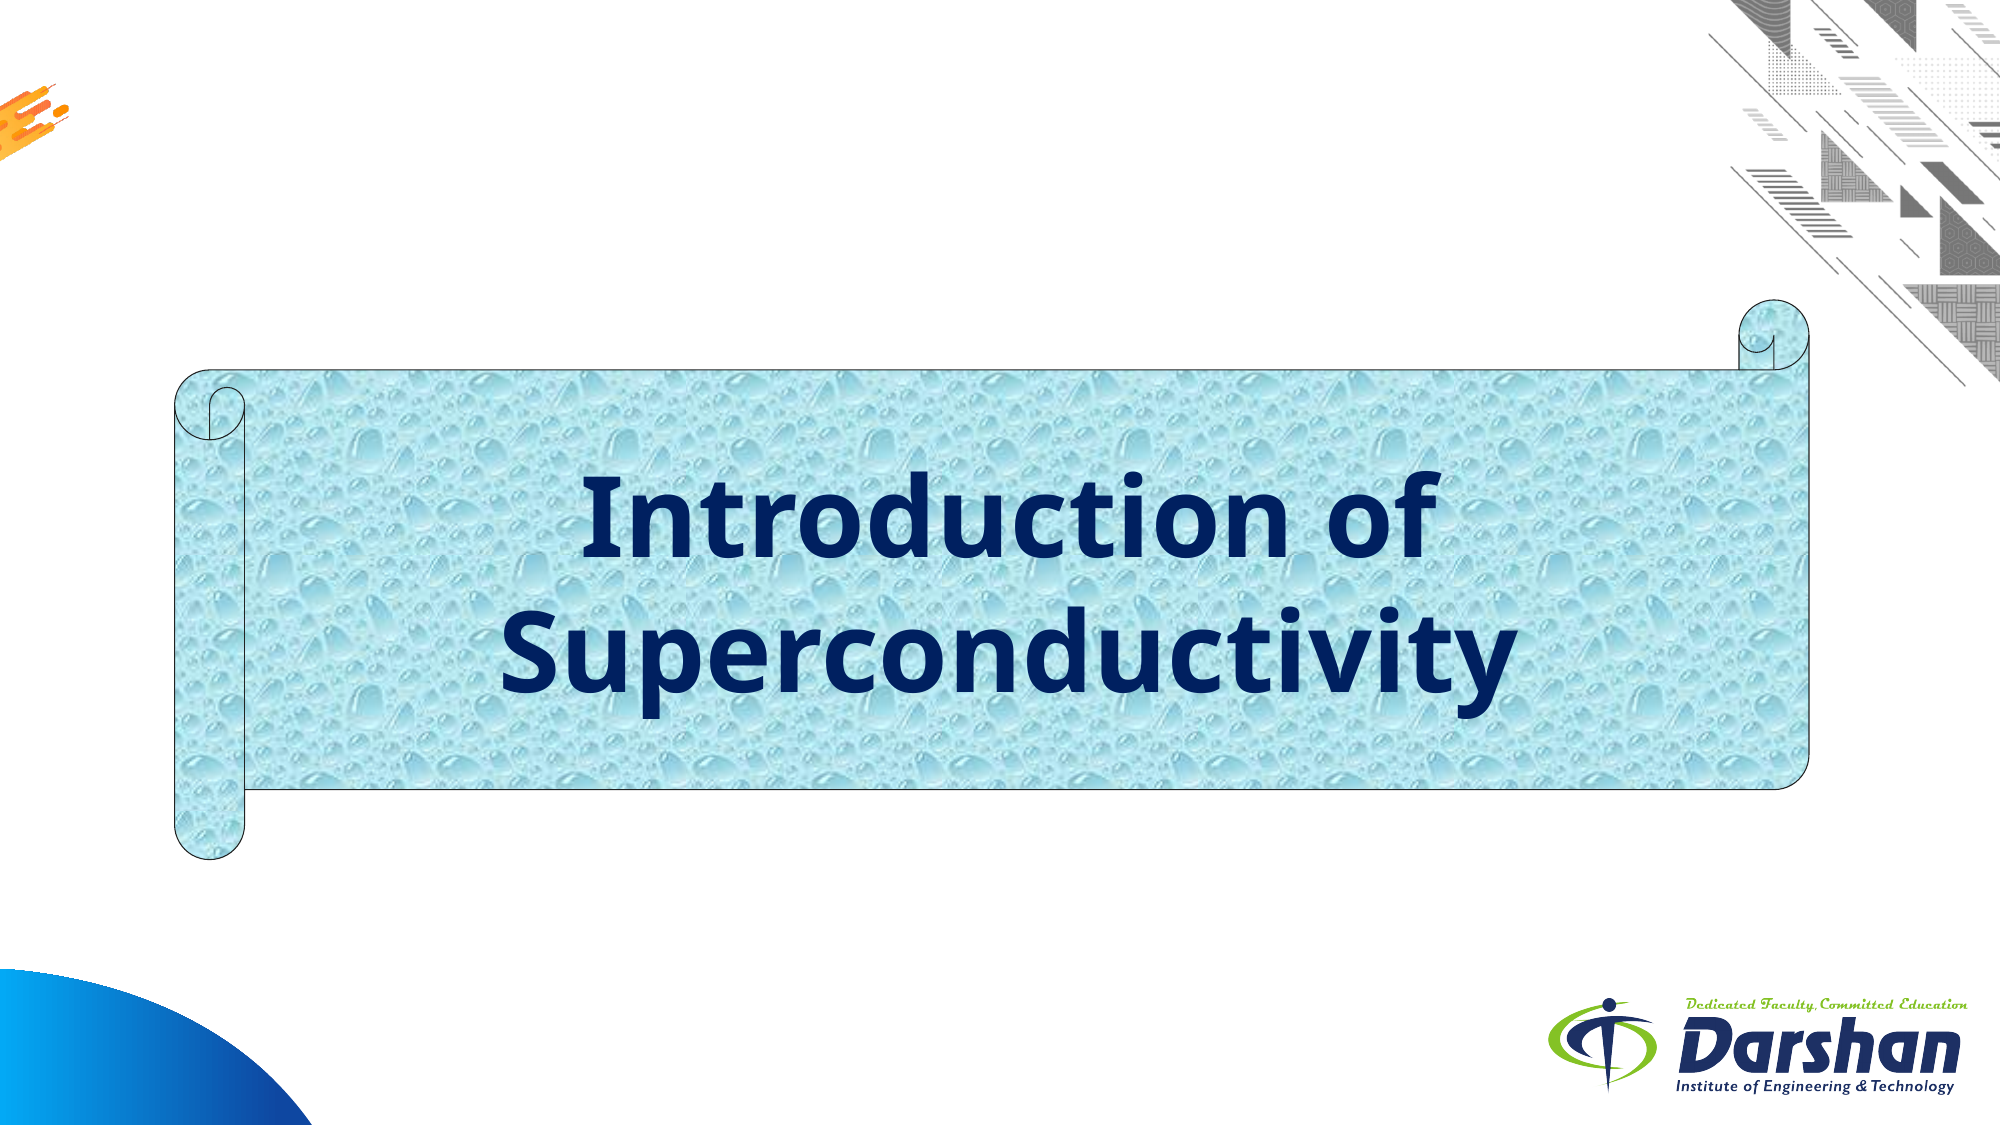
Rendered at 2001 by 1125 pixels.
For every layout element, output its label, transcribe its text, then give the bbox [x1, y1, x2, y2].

picture [0, 65, 90, 193]
picture [1548, 998, 1968, 1095]
text_box Introduction of Superconductivity [174, 299, 1810, 861]
